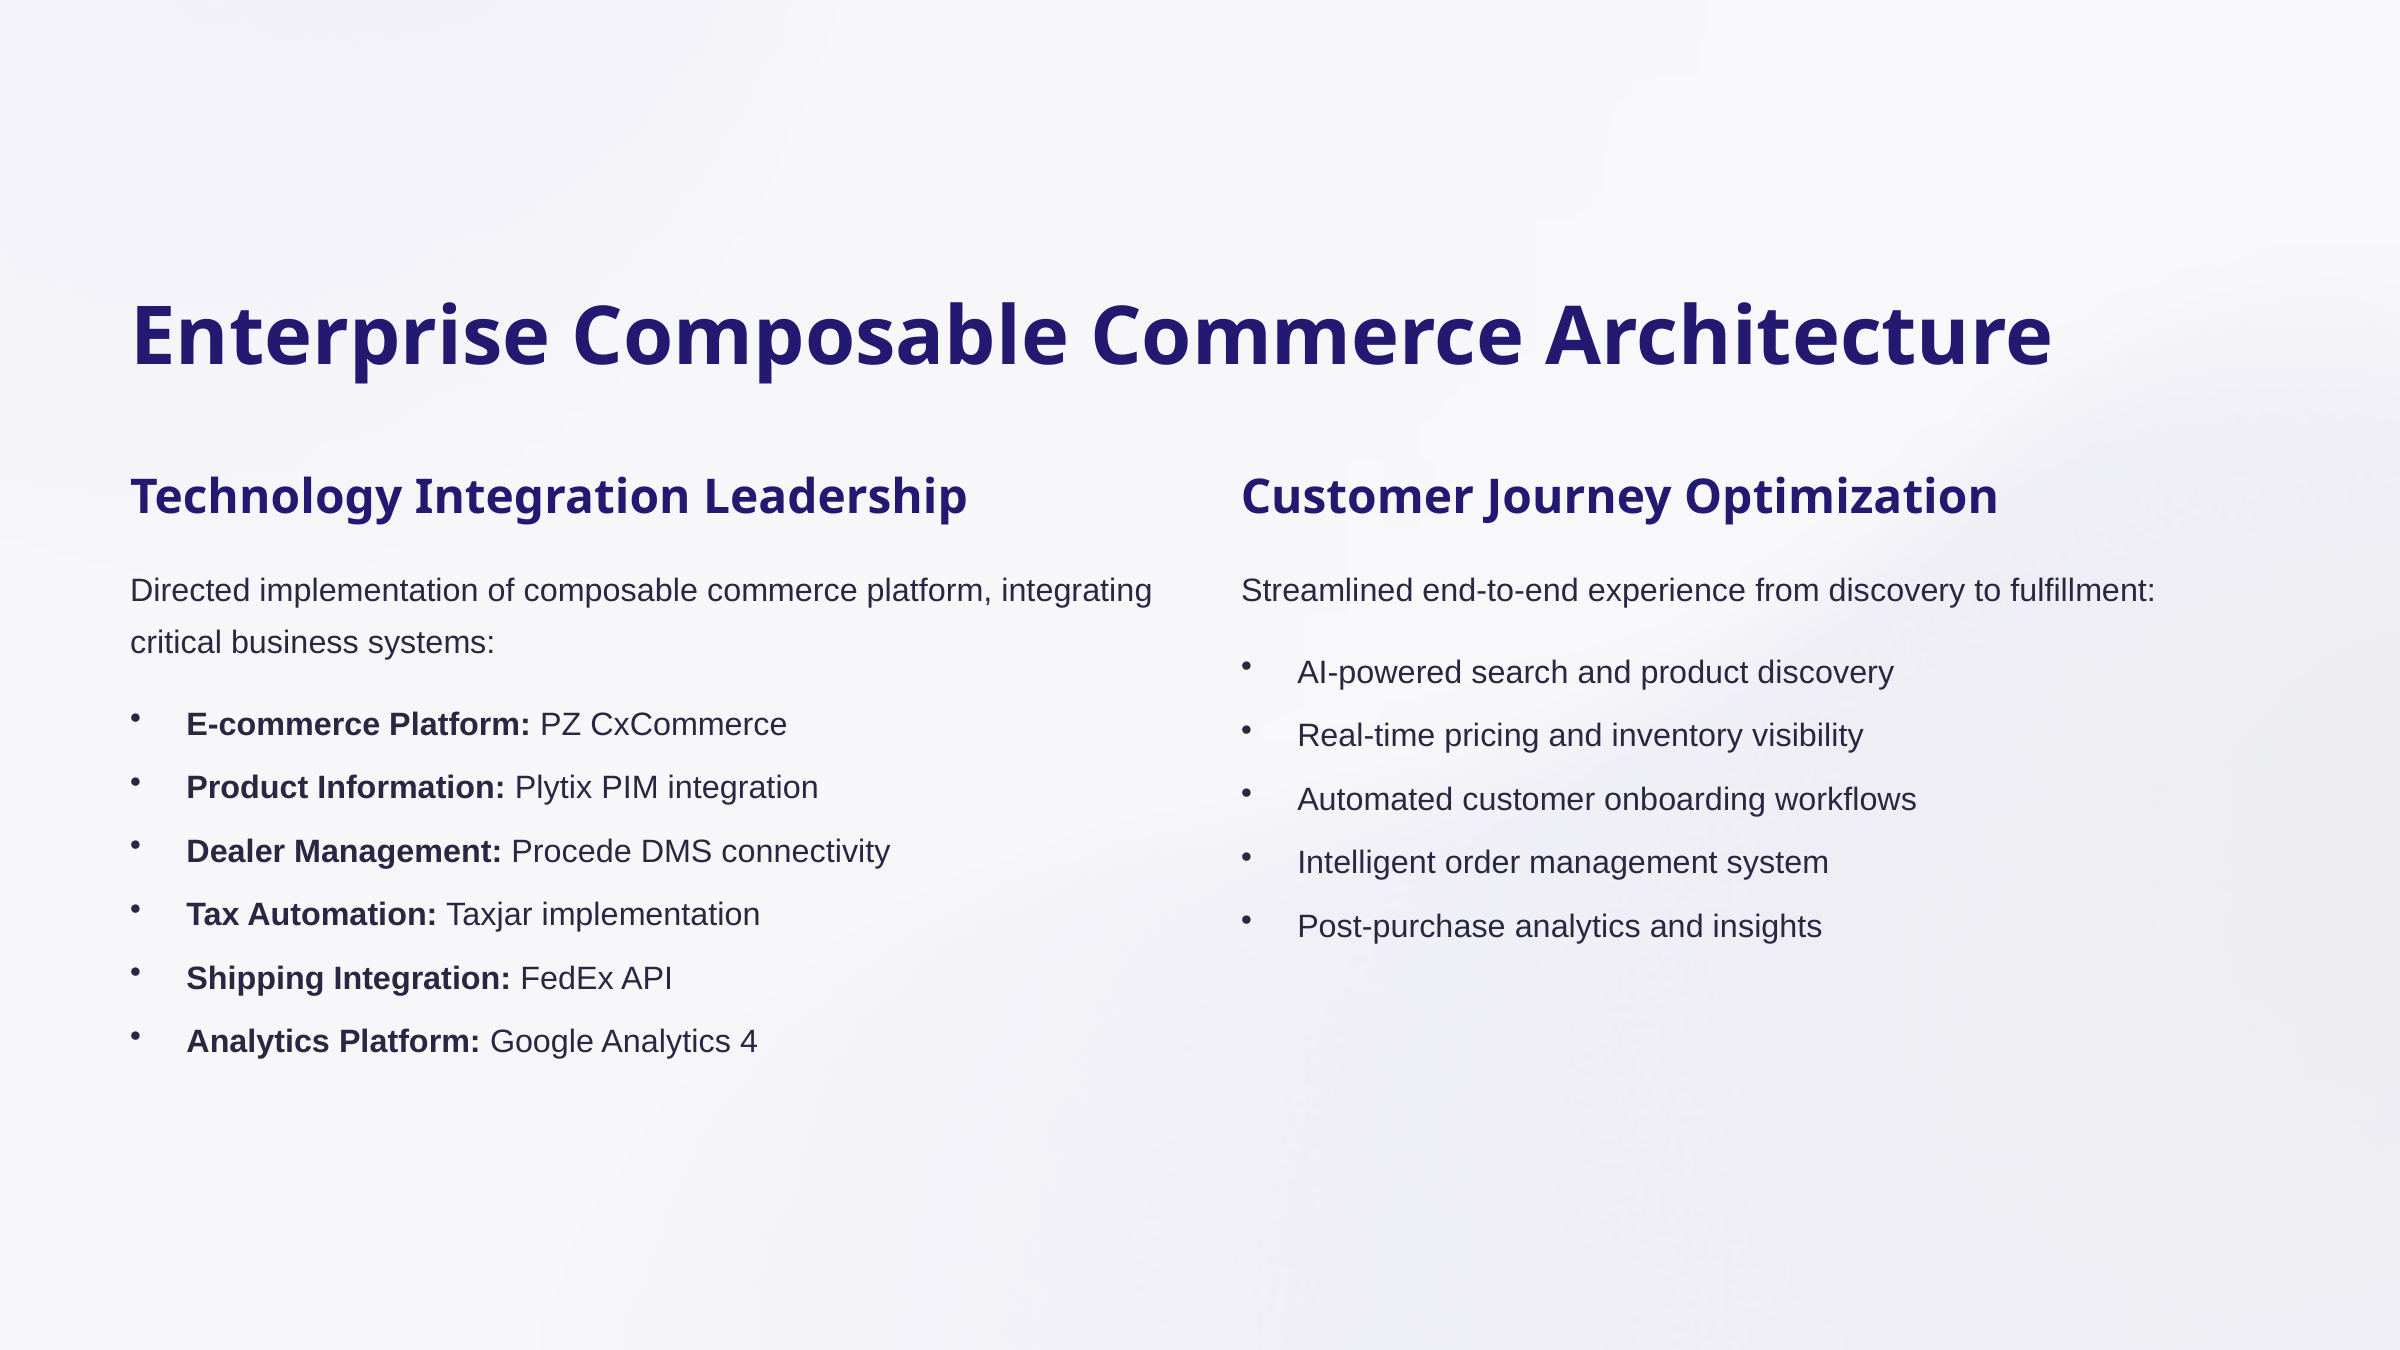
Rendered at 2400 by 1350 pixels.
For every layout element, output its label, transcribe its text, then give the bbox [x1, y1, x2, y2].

text_box Post-purchase analytics and insights [1240, 891, 2272, 944]
text_box Shipping Integration: FedEx API [130, 943, 1161, 996]
text_box Product Information: Plytix PIM integration [130, 753, 1161, 806]
text_box Tax Automation: Taxjar implementation [130, 879, 1161, 933]
text_box Enterprise Composable Commerce Architecture [130, 279, 1941, 382]
text_box AI-powered search and product discovery [1240, 637, 2272, 690]
text_box Real-time pricing and inventory visibility [1240, 700, 2272, 754]
text_box Technology Integration Leadership [130, 462, 923, 524]
text_box Customer Journey Optimization [1240, 462, 1968, 524]
text_box Dealer Management: Procede DMS connectivity [130, 816, 1161, 869]
text_box Automated customer onboarding workflows [1240, 764, 2272, 817]
text_box Directed implementation of composable commerce platform, integrating critical business systems: [130, 556, 1161, 661]
text_box Analytics Platform: Google Analytics 4 [130, 1006, 1161, 1059]
text_box Streamlined end-to-end experience from discovery to fulfillment: [1240, 556, 2272, 609]
text_box Intelligent order management system [1240, 827, 2272, 880]
text_box E-commerce Platform: PZ CxCommerce [130, 689, 1161, 742]
